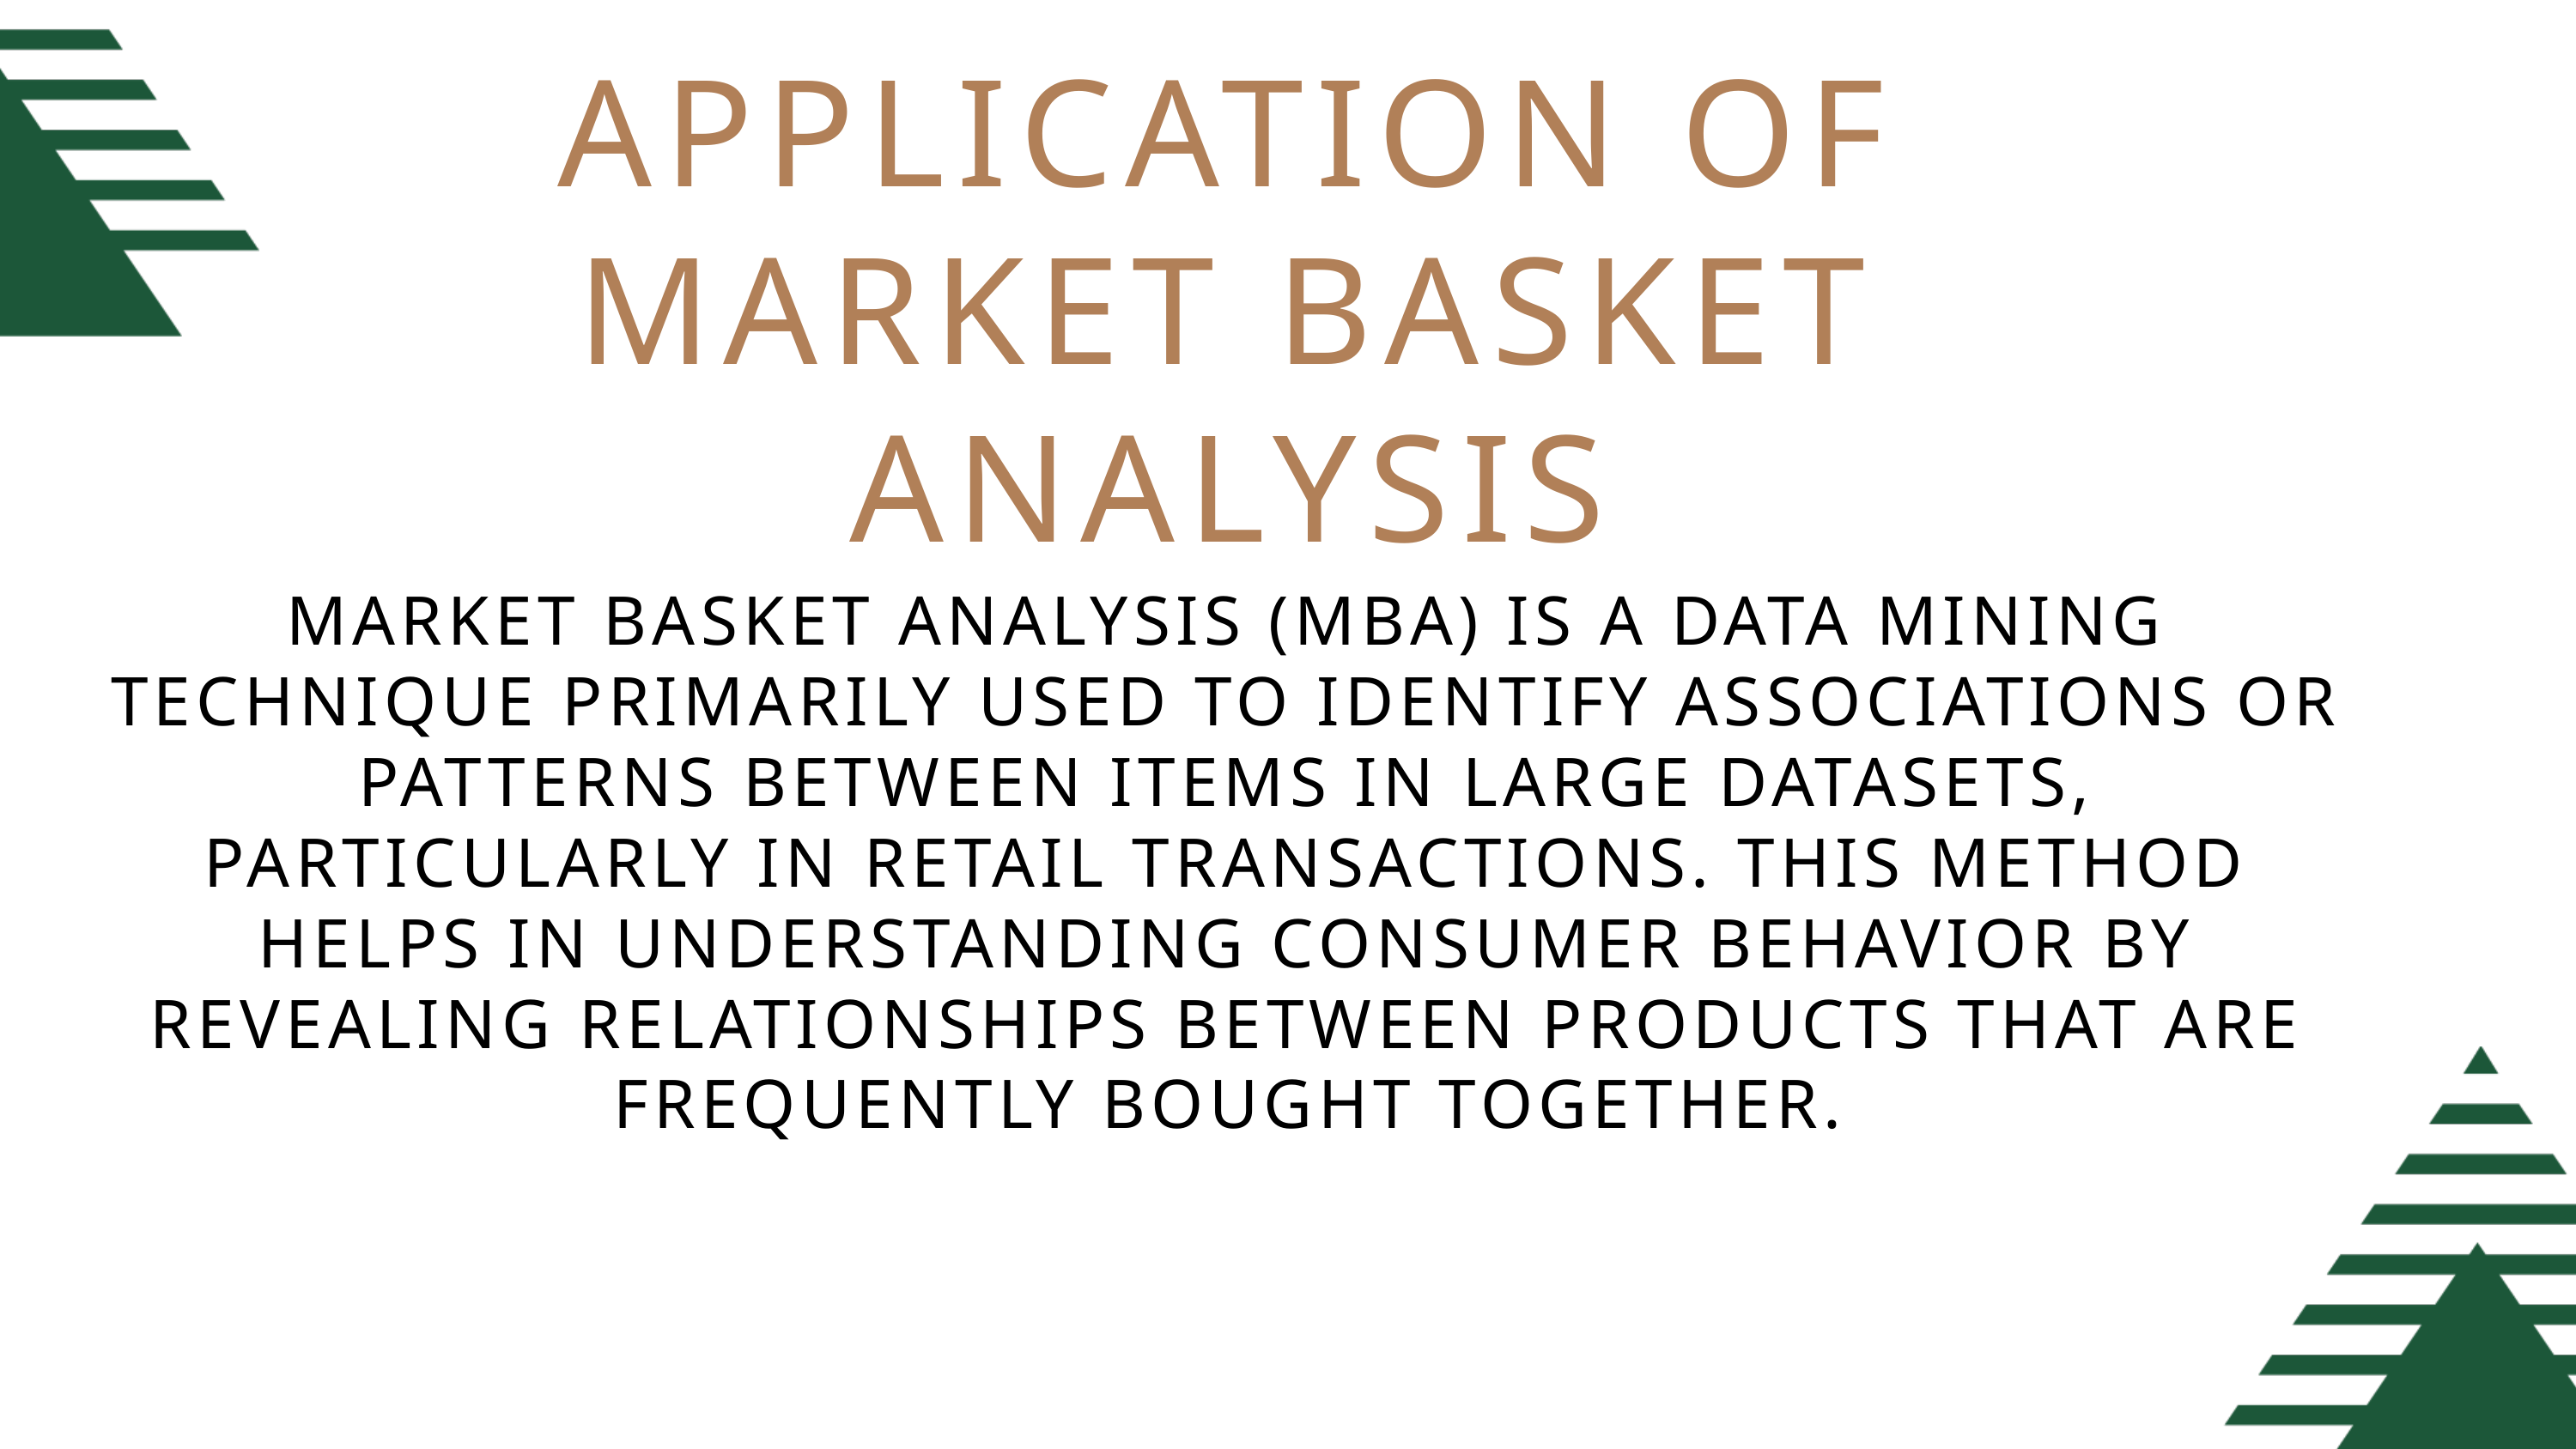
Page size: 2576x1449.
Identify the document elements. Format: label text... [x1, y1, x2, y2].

text_box APPLICATION OF MARKET BASKET ANALYSIS [501, 39, 1955, 573]
text_box [2190, 1046, 2576, 1449]
text_box MARKET BASKET ANALYSIS (MBA) IS A DATA MINING TECHNIQUE PRIMARILY USED TO IDENTIFY ASSOCIATIONS OR PATTERNS BETWEEN ITEMS IN LARGE DATASETS, PARTICULARLY IN RETAIL TRANSACTIONS. THIS METHOD HELPS IN UNDERSTANDING CONSUMER BEHAVIOR BY REVEALING RELATIONSHIPS BETWEEN PRODUCTS THAT ARE FREQUENTLY BOUGHT TOGETHER. [95, 578, 2361, 1223]
text_box [0, 0, 260, 336]
